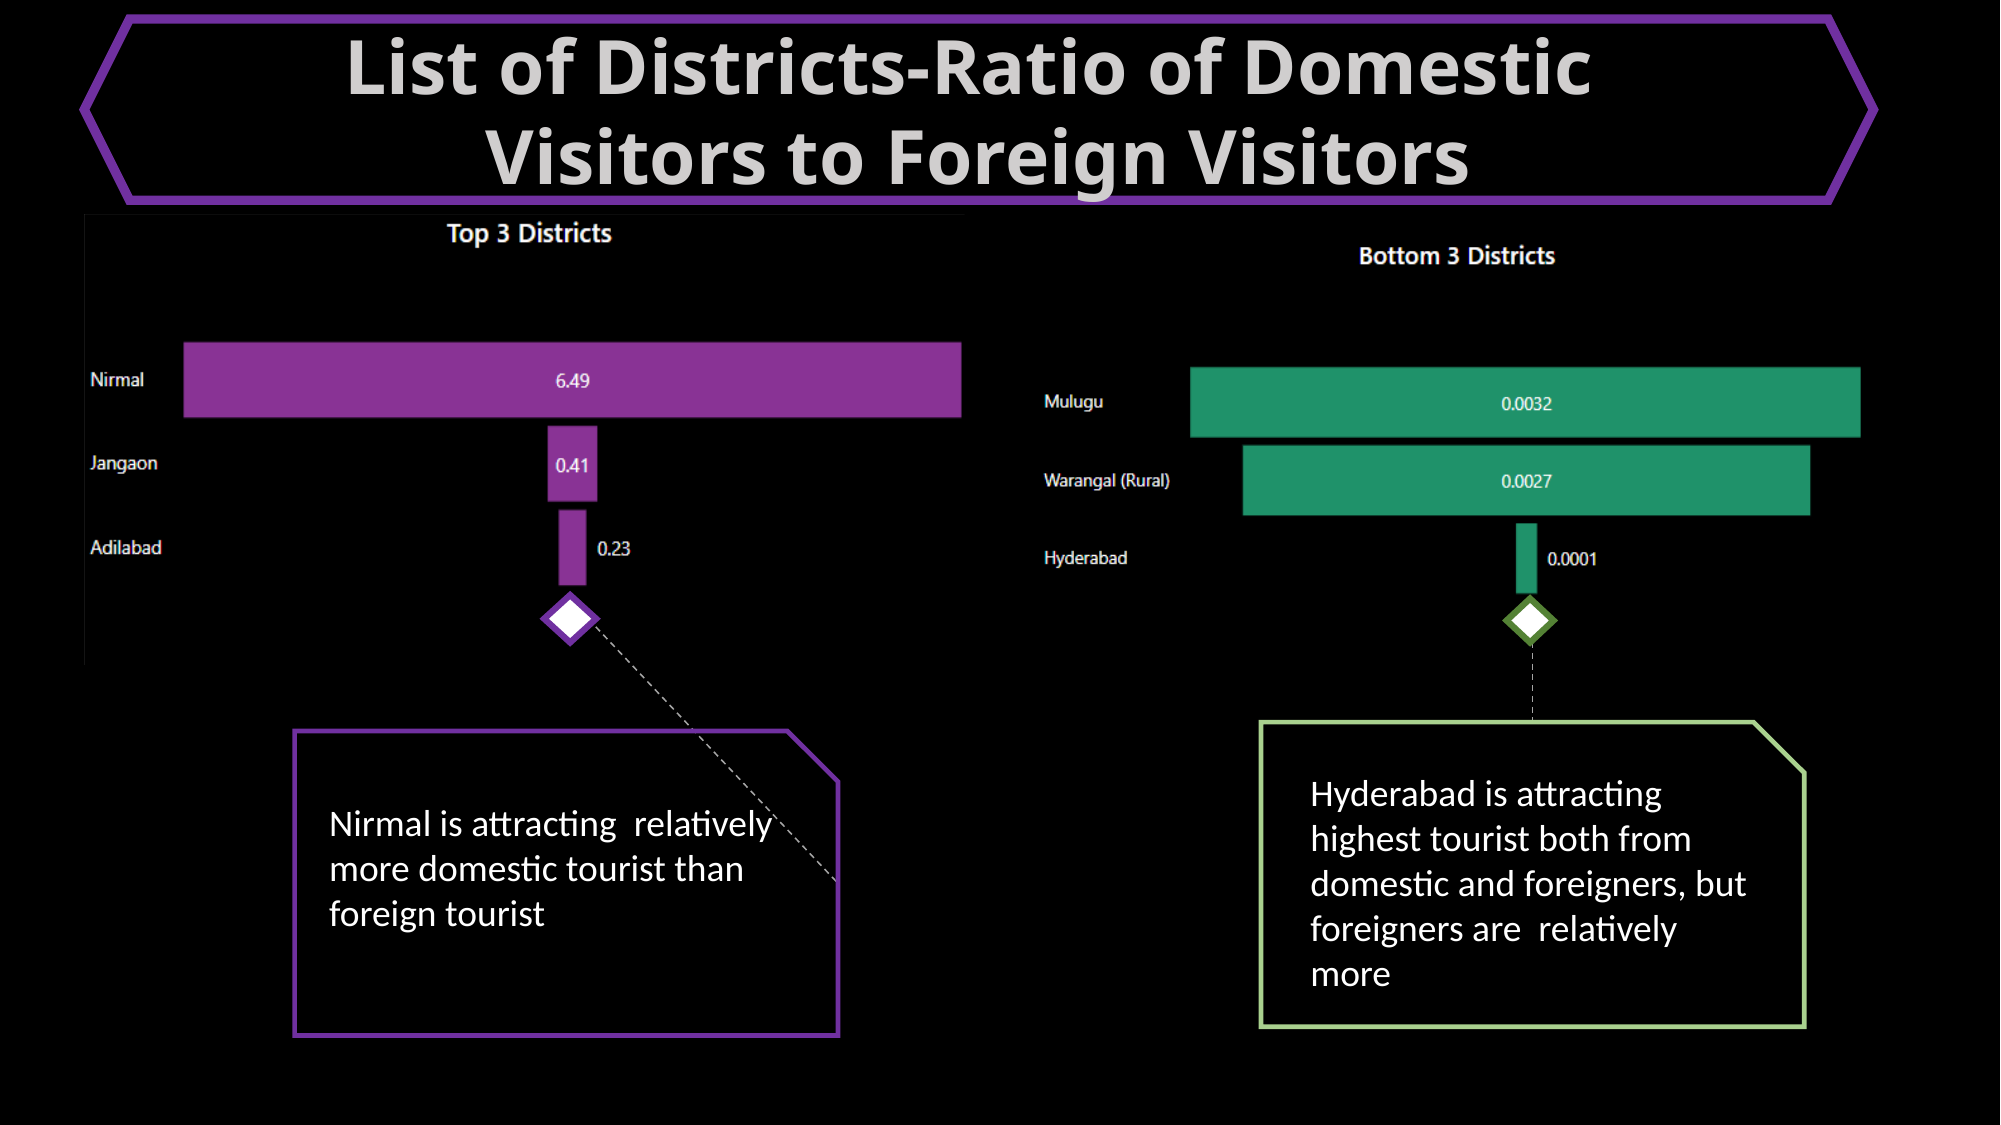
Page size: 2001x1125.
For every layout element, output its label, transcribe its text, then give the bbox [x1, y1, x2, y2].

picture [1040, 240, 1861, 680]
text_box List of Districts-Ratio of Domestic Visitors to Foreign Visitors [83, 17, 1875, 202]
text_box [293, 729, 840, 1037]
picture [84, 214, 965, 665]
text_box Hyderabad is attracting highest tourist both from domestic and foreigners, but foreigners are relatively more [1295, 762, 1770, 1002]
text_box [1259, 721, 1806, 1028]
